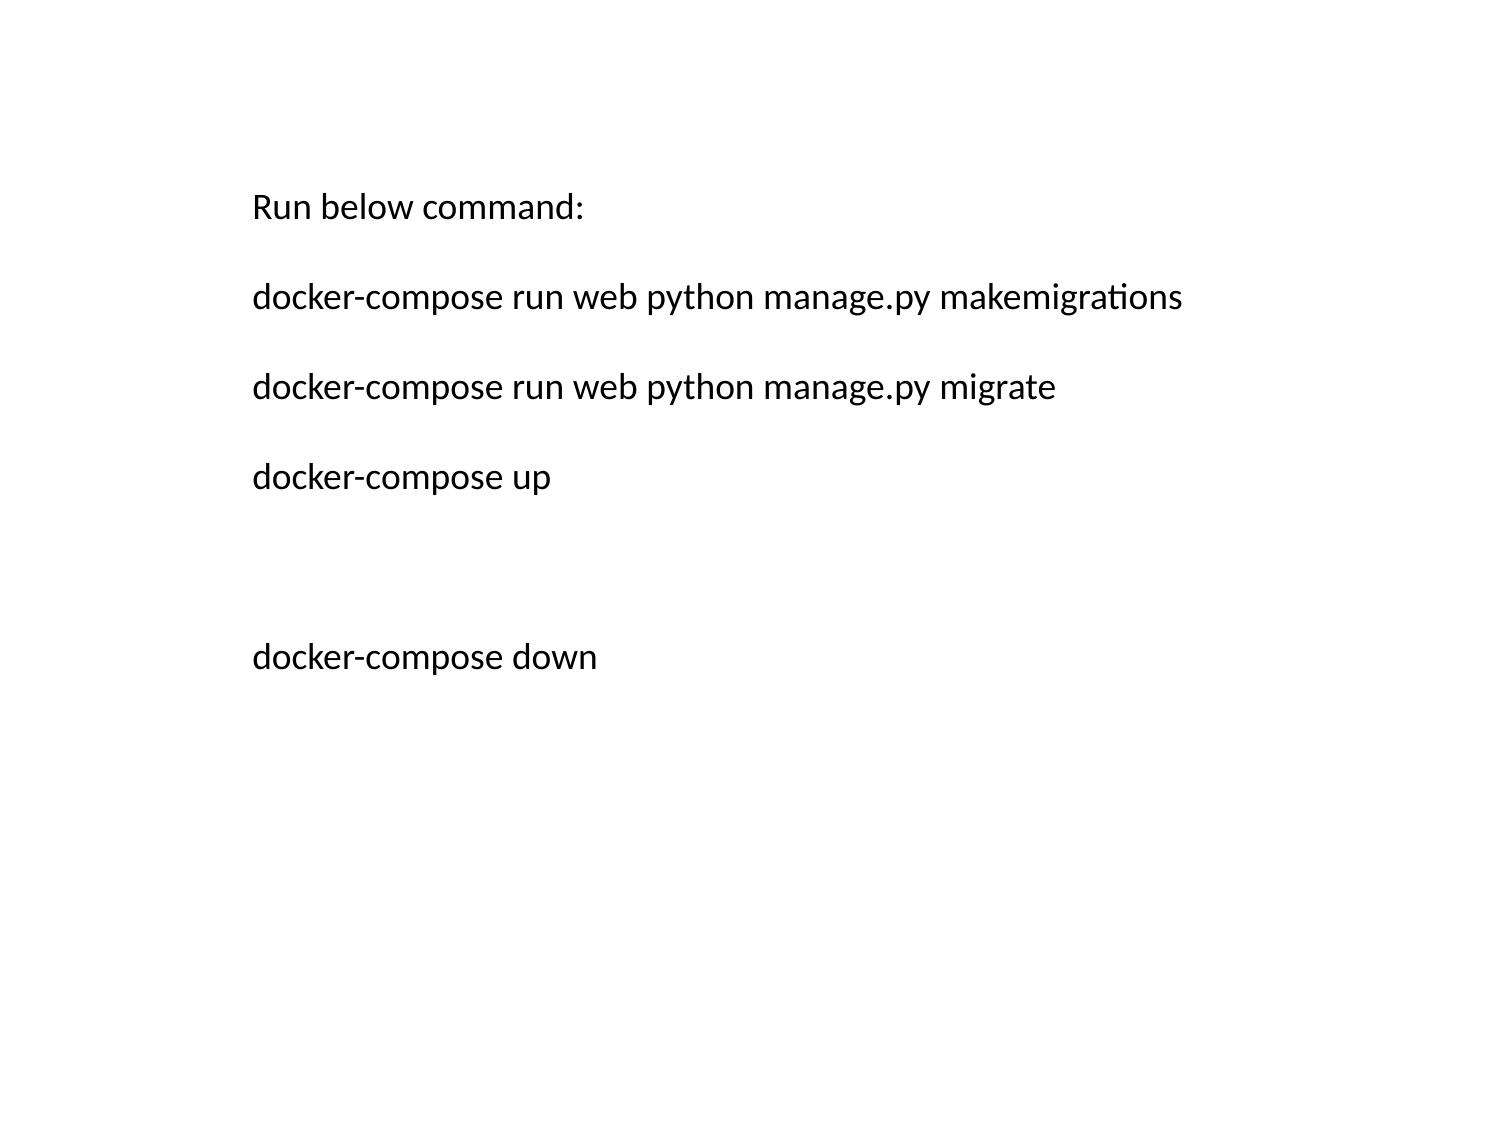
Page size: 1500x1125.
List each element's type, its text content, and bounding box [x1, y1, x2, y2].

text_box Run below command: docker-compose run web python manage.py makemigrations docker-compose run web python manage.py migrate docker-compose up docker-compose down [237, 174, 1263, 730]
